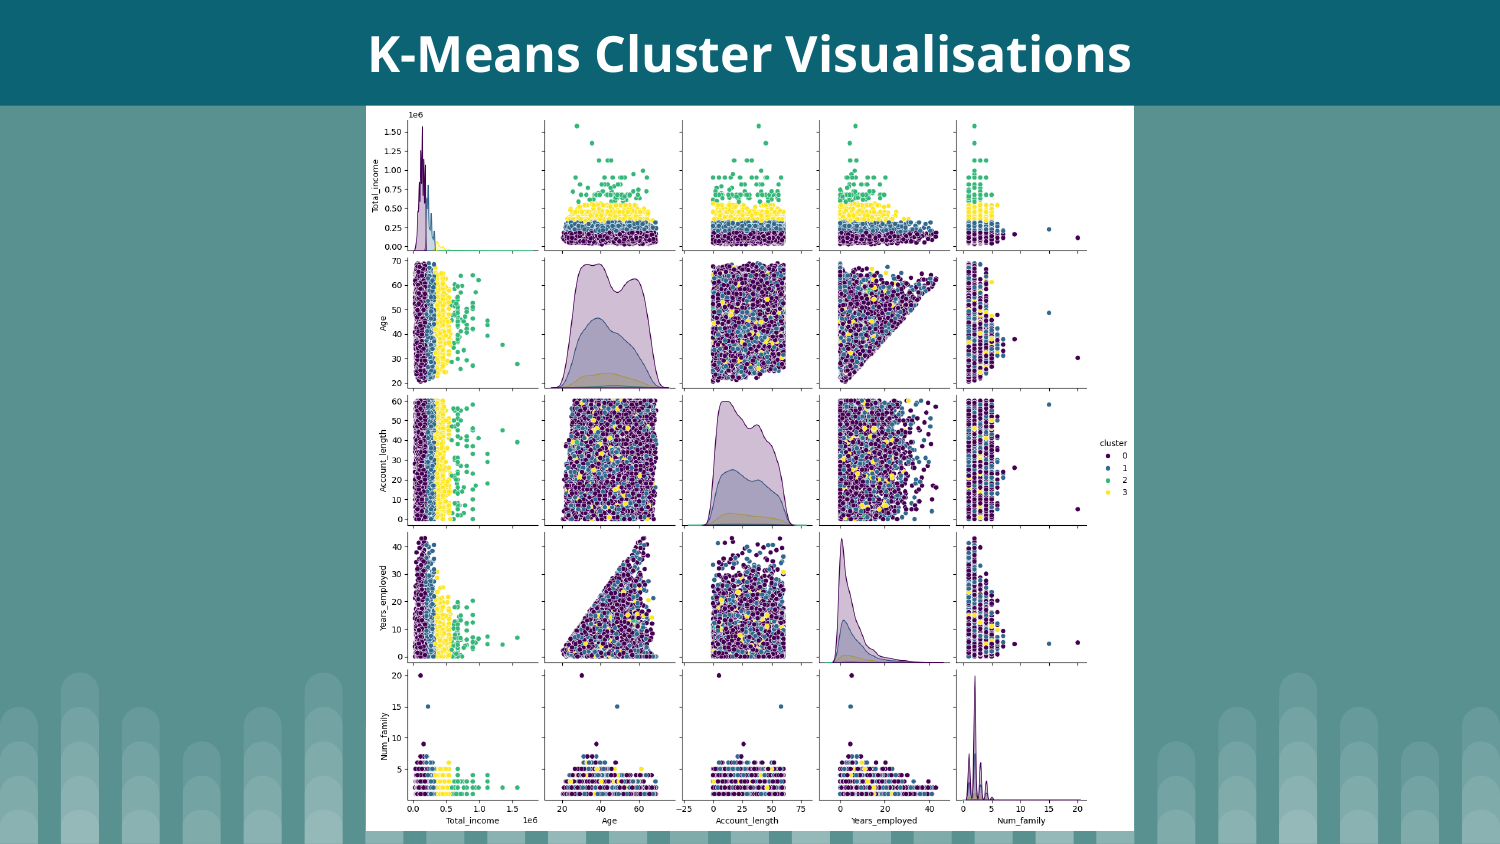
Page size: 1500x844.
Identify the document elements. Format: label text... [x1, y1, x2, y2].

picture [366, 105, 1134, 831]
title K-Means Cluster Visualisations [0, 0, 1500, 106]
